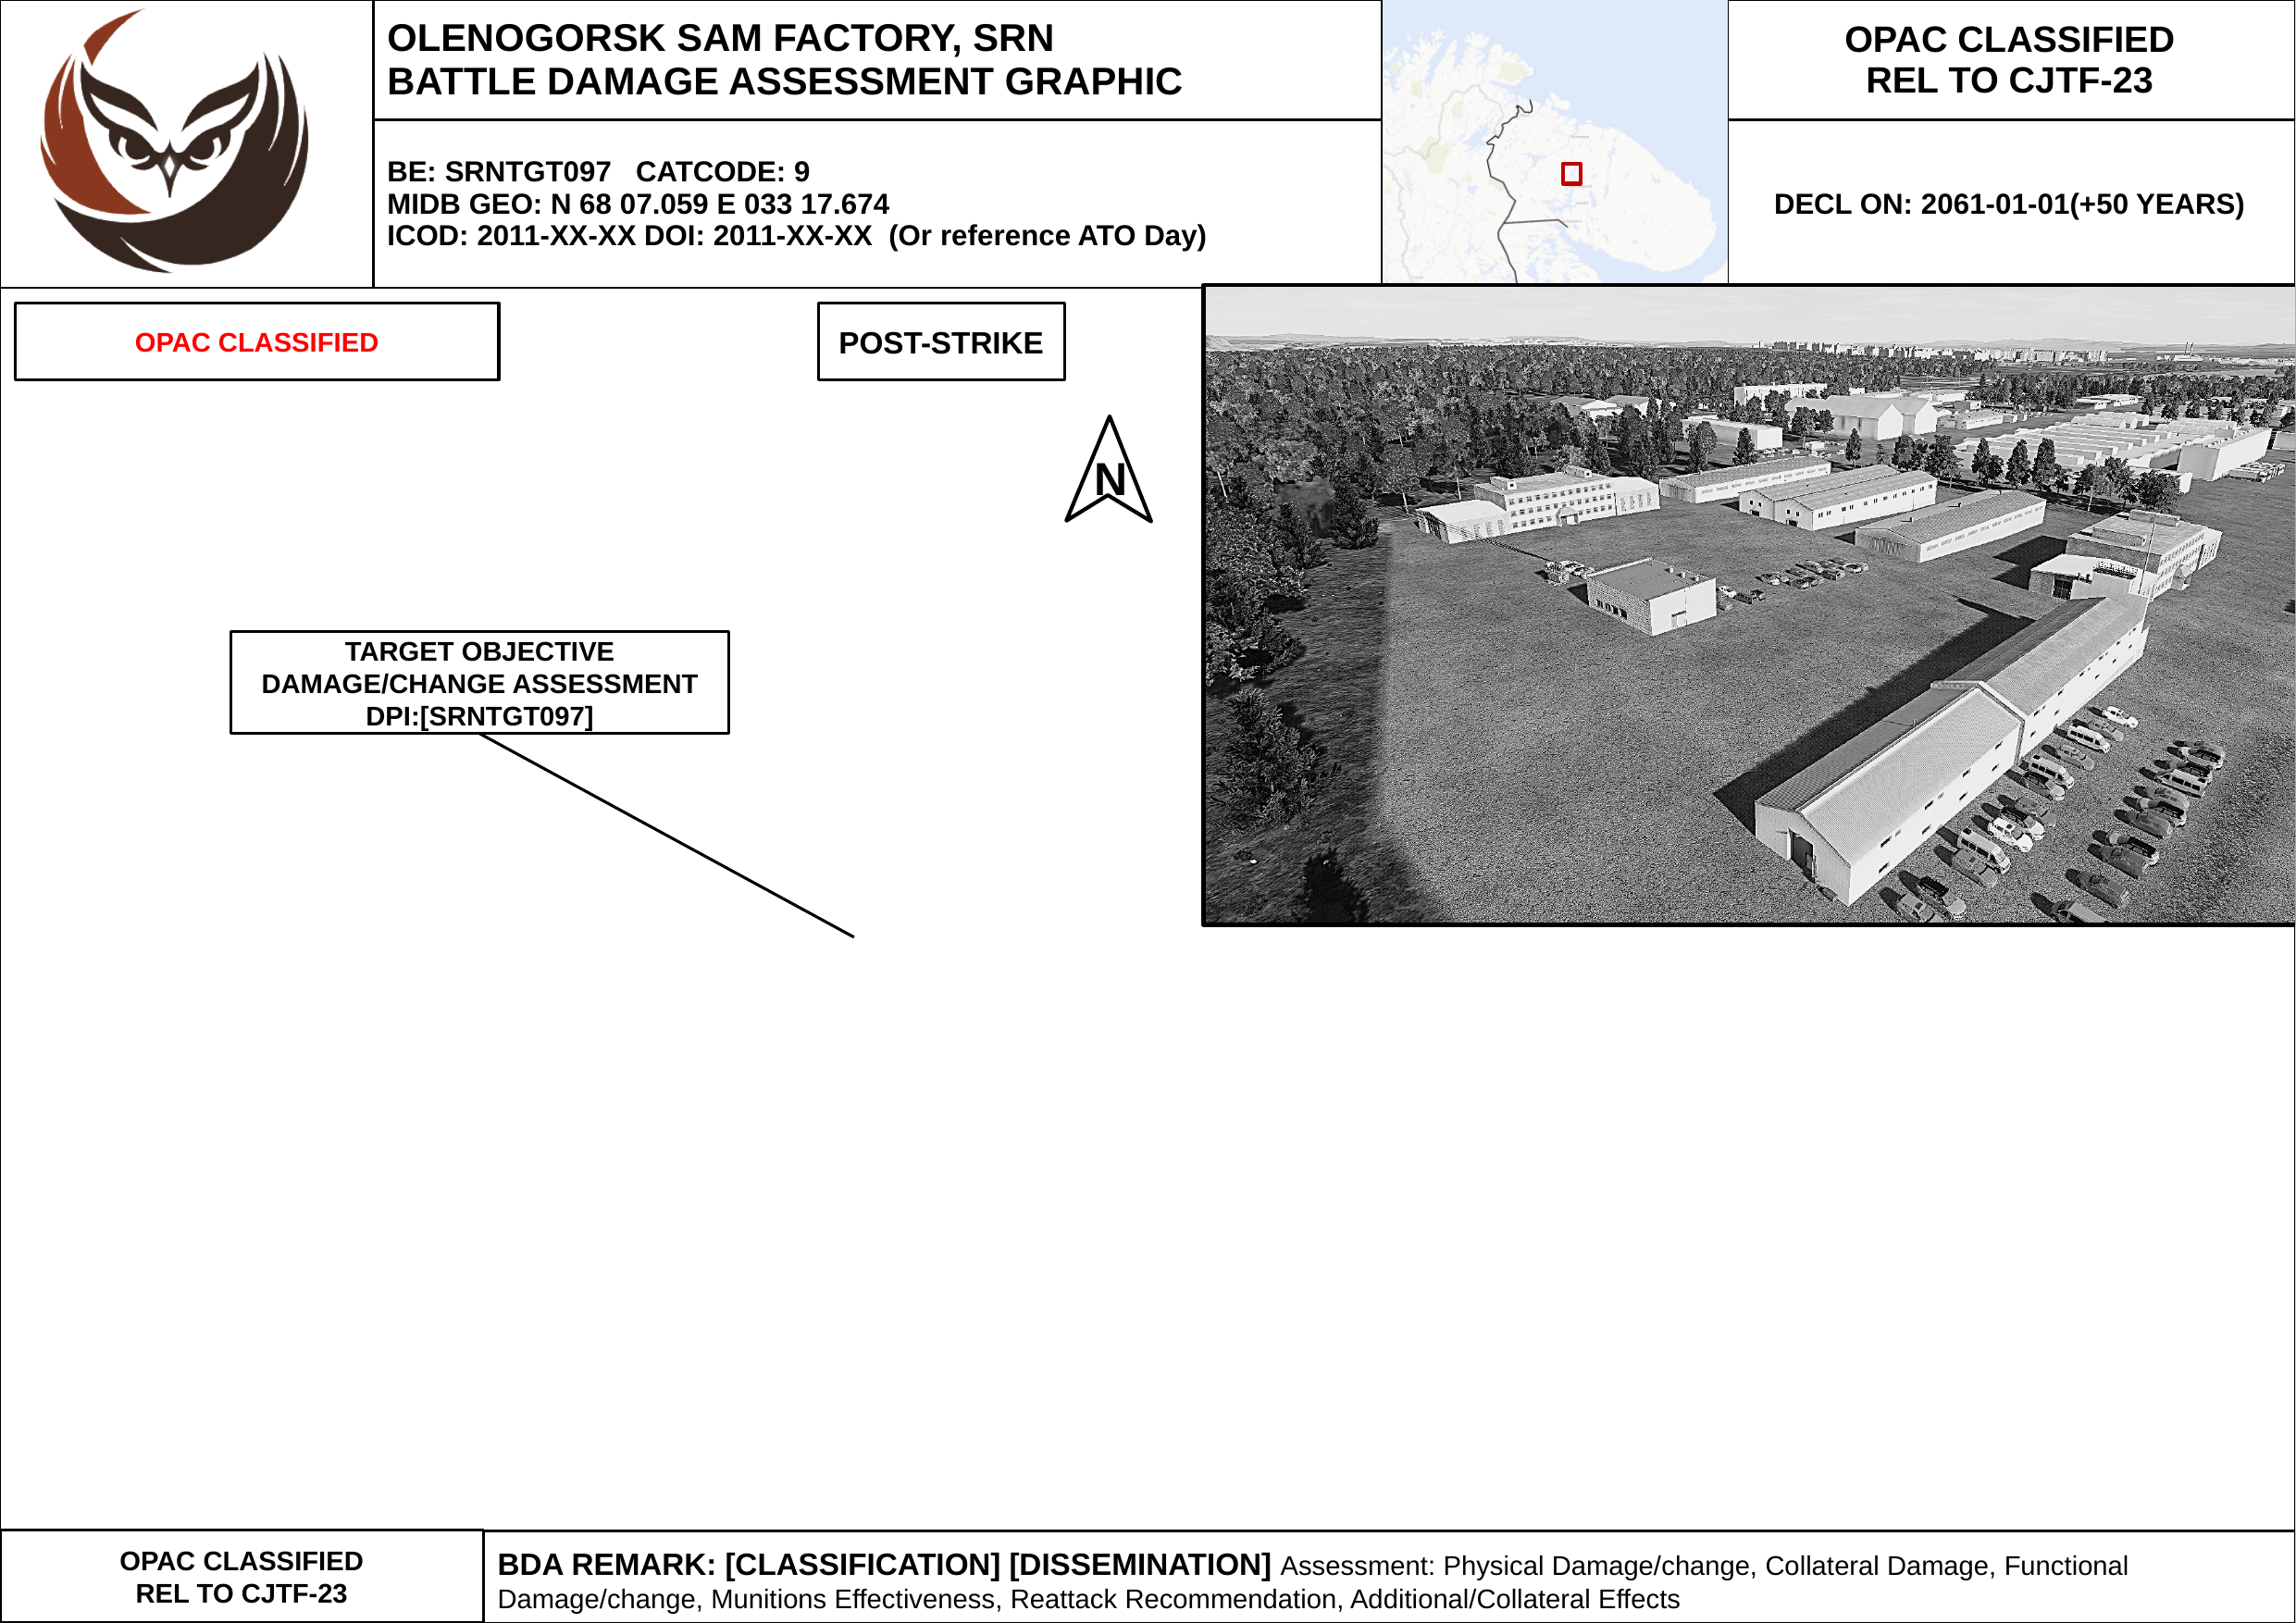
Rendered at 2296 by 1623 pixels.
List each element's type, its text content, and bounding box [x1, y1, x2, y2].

text_box OPAC CLASSIFIED [15, 303, 499, 380]
picture [1205, 0, 2296, 923]
text_box OPAC CLASSIFIED REL TO CJTF-23 [0, 1530, 484, 1623]
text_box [1065, 415, 1152, 522]
text_box POST-STRIKE [818, 303, 1065, 380]
text_box BDA REMARK: [CLASSIFICATION] [DISSEMINATION] Assessment: Physical Damage/change, Collateral Damage, Functional Damage/change, Munitions Effectiveness, Reattack Recommendation, Additional/Collateral Effects [484, 1530, 2296, 1623]
table_header [341, 1, 372, 287]
table_cell [1, 289, 2294, 1530]
picture [0, 0, 339, 298]
table_cell DECL ON: 2061-01-01(+50 YEARS) [1733, 121, 2294, 283]
table_header OLENOGORSK SAM FACTORY, SRN BATTLE DAMAGE ASSESSMENT GRAPHIC [375, 1, 1379, 118]
table_header OPAC CLASSIFIED REL TO CJTF-23 [1731, 1, 2294, 118]
table_cell BE: SRNTGT097 CATCODE: 9 MIDB GEO: N 68 07.059 E 033 17.674 ICOD: 2011-XX-XX DOI: 2011-XX-XX (Or reference ATO Day) [375, 121, 1377, 287]
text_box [230, 630, 855, 938]
